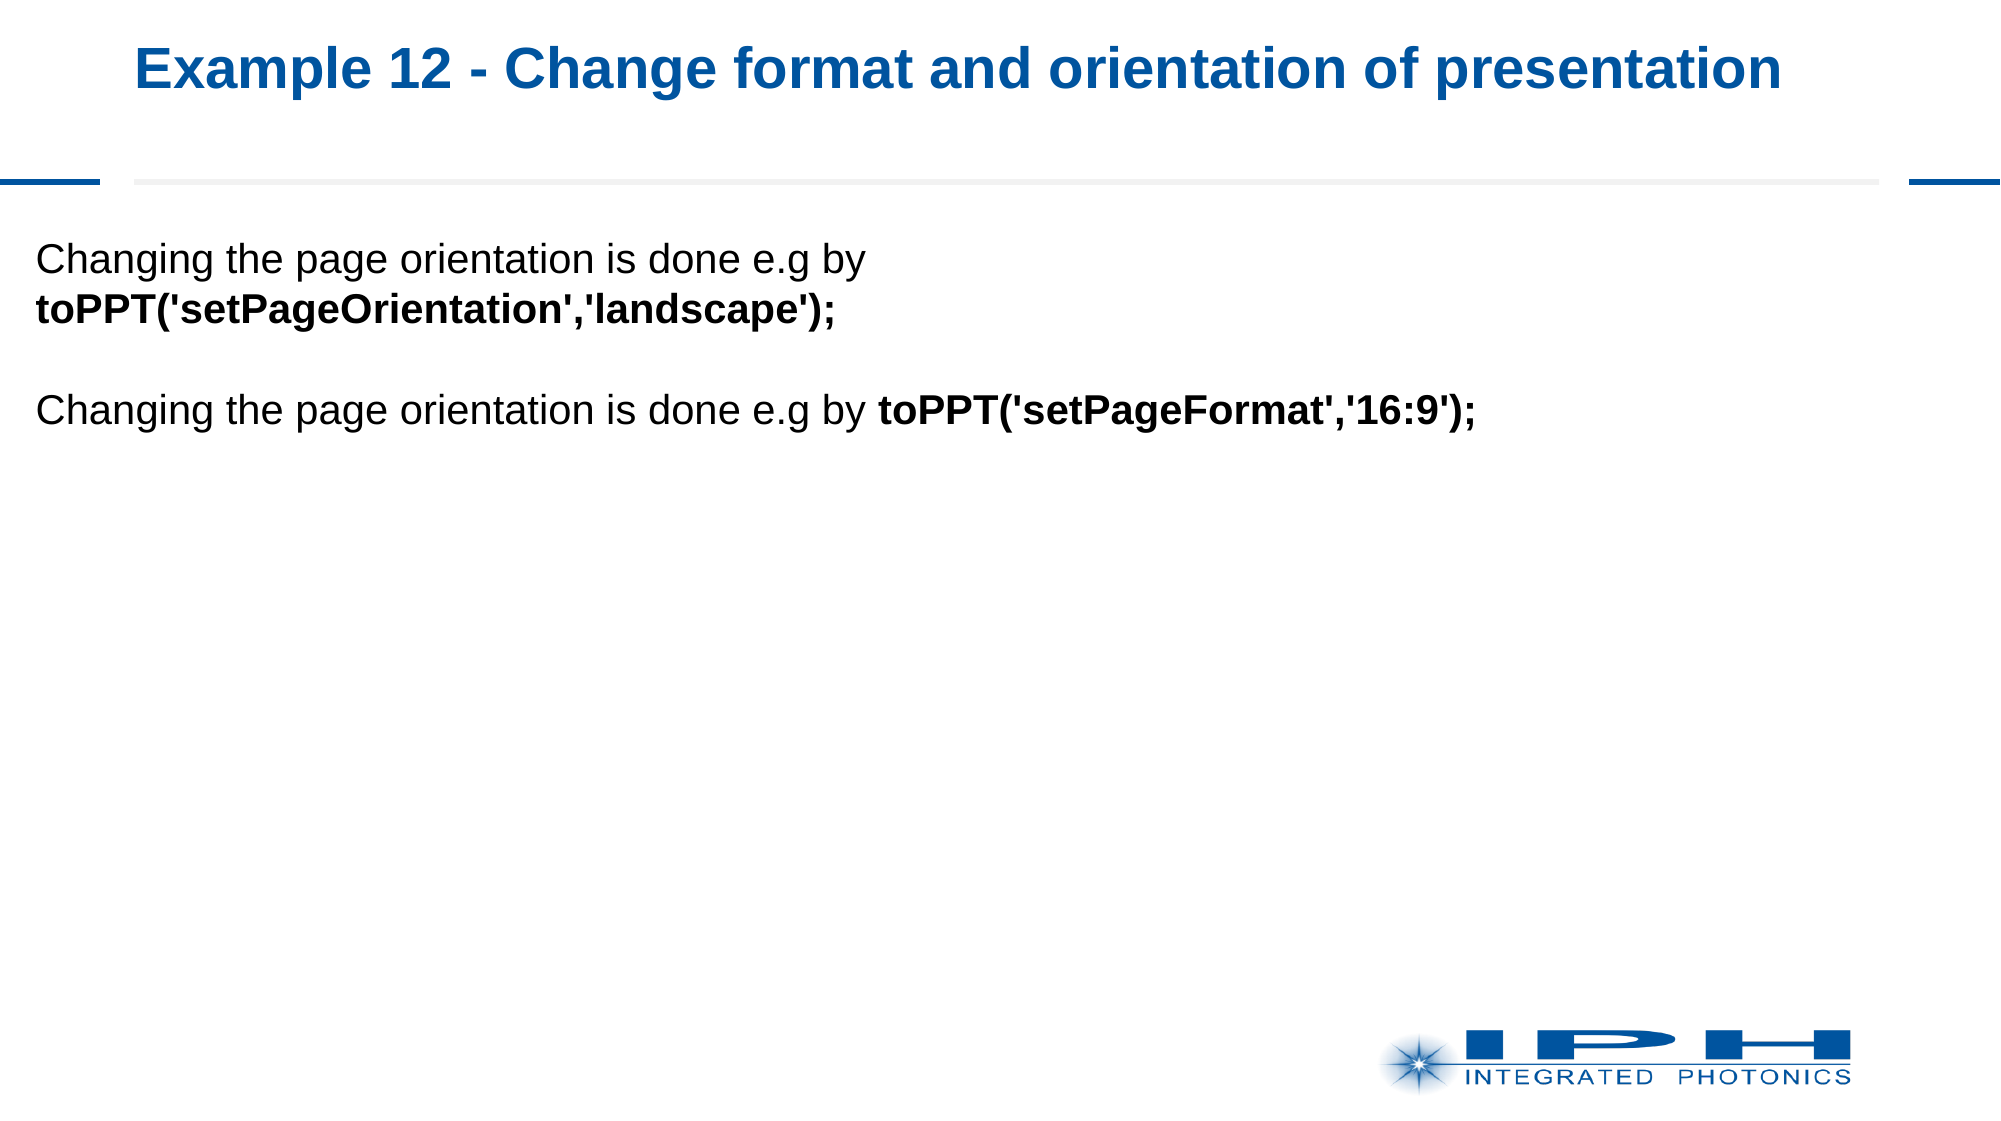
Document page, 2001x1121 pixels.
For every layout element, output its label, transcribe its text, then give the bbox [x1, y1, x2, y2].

title Example 12 - Change format and orientation of presentation [134, 30, 1880, 168]
picture [1375, 1029, 1851, 1097]
text_box Changing the page orientation is done e.g by toPPT('setPageOrientation','landscape'); Changing the page orientation is done e.g by toPPT('setPageFormat','16:9'); [20, 224, 1621, 440]
